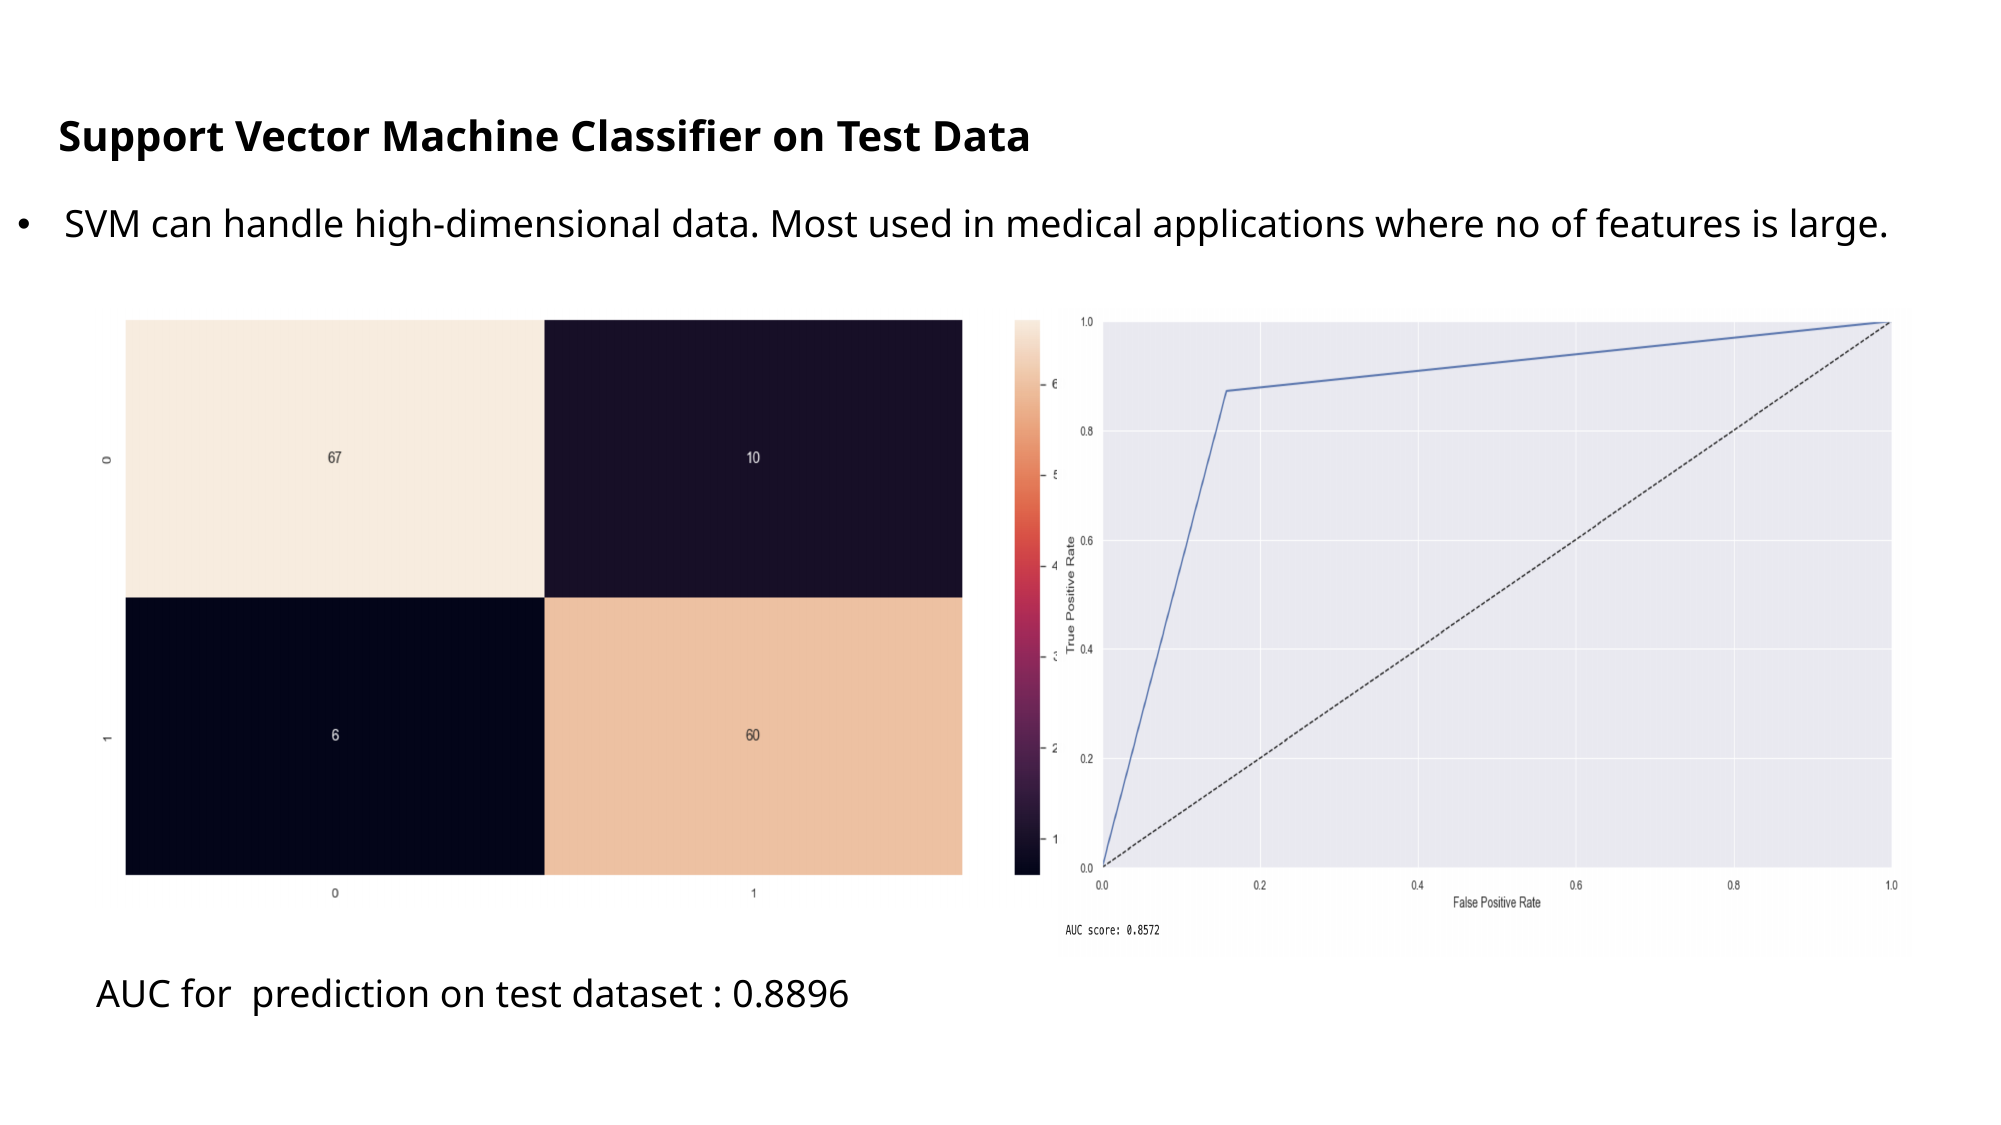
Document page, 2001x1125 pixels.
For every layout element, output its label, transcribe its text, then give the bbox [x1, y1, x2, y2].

text_box Support Vector Machine Classifier on Test Data [43, 102, 1047, 167]
text_box SVM can handle high-dimensional data. Most used in medical applications where no of features is large. [2, 193, 1906, 253]
text_box AUC for prediction on test dataset : 0.8896 [81, 962, 875, 1022]
picture [88, 307, 1912, 957]
